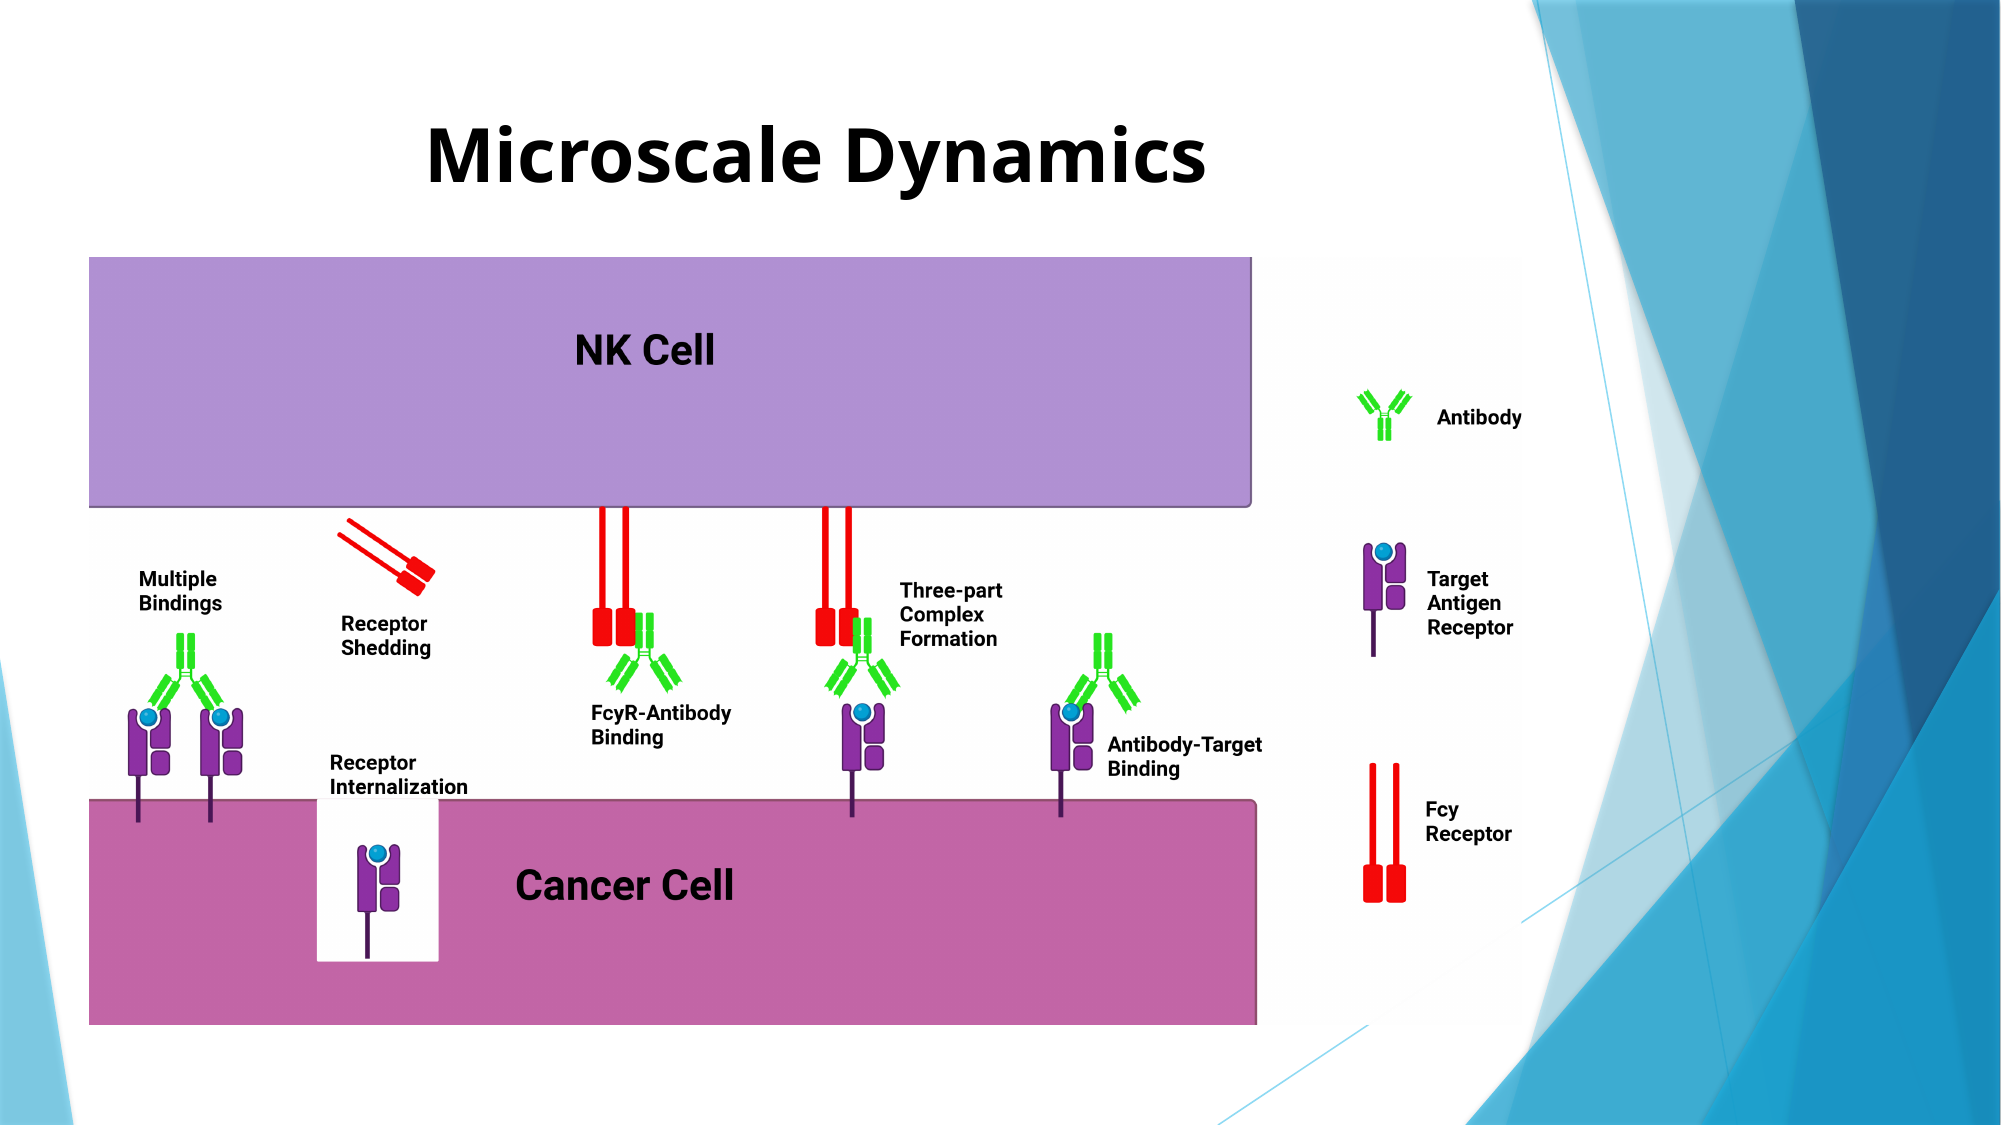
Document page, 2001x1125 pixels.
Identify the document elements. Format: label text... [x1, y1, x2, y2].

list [88, 256, 1522, 1026]
title Microscale Dynamics [111, 99, 1522, 256]
